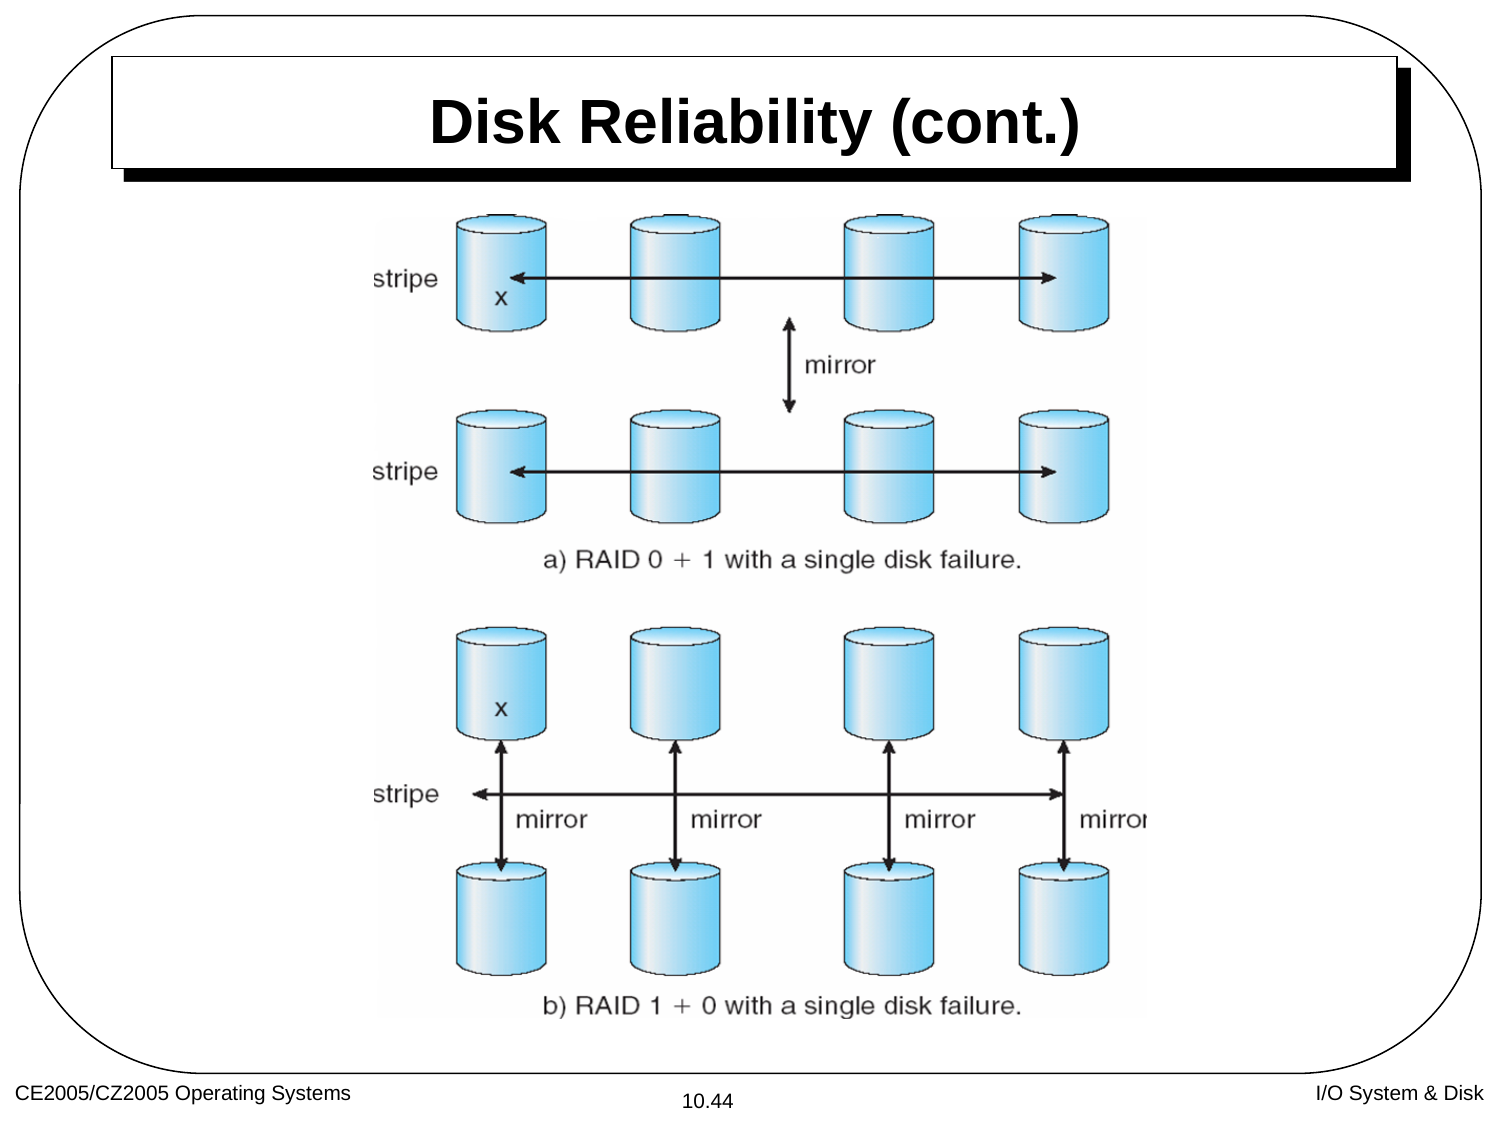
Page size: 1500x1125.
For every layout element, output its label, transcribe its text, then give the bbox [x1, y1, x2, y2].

picture [372, 213, 1147, 1019]
title Disk Reliability (cont.) [190, 81, 1321, 157]
